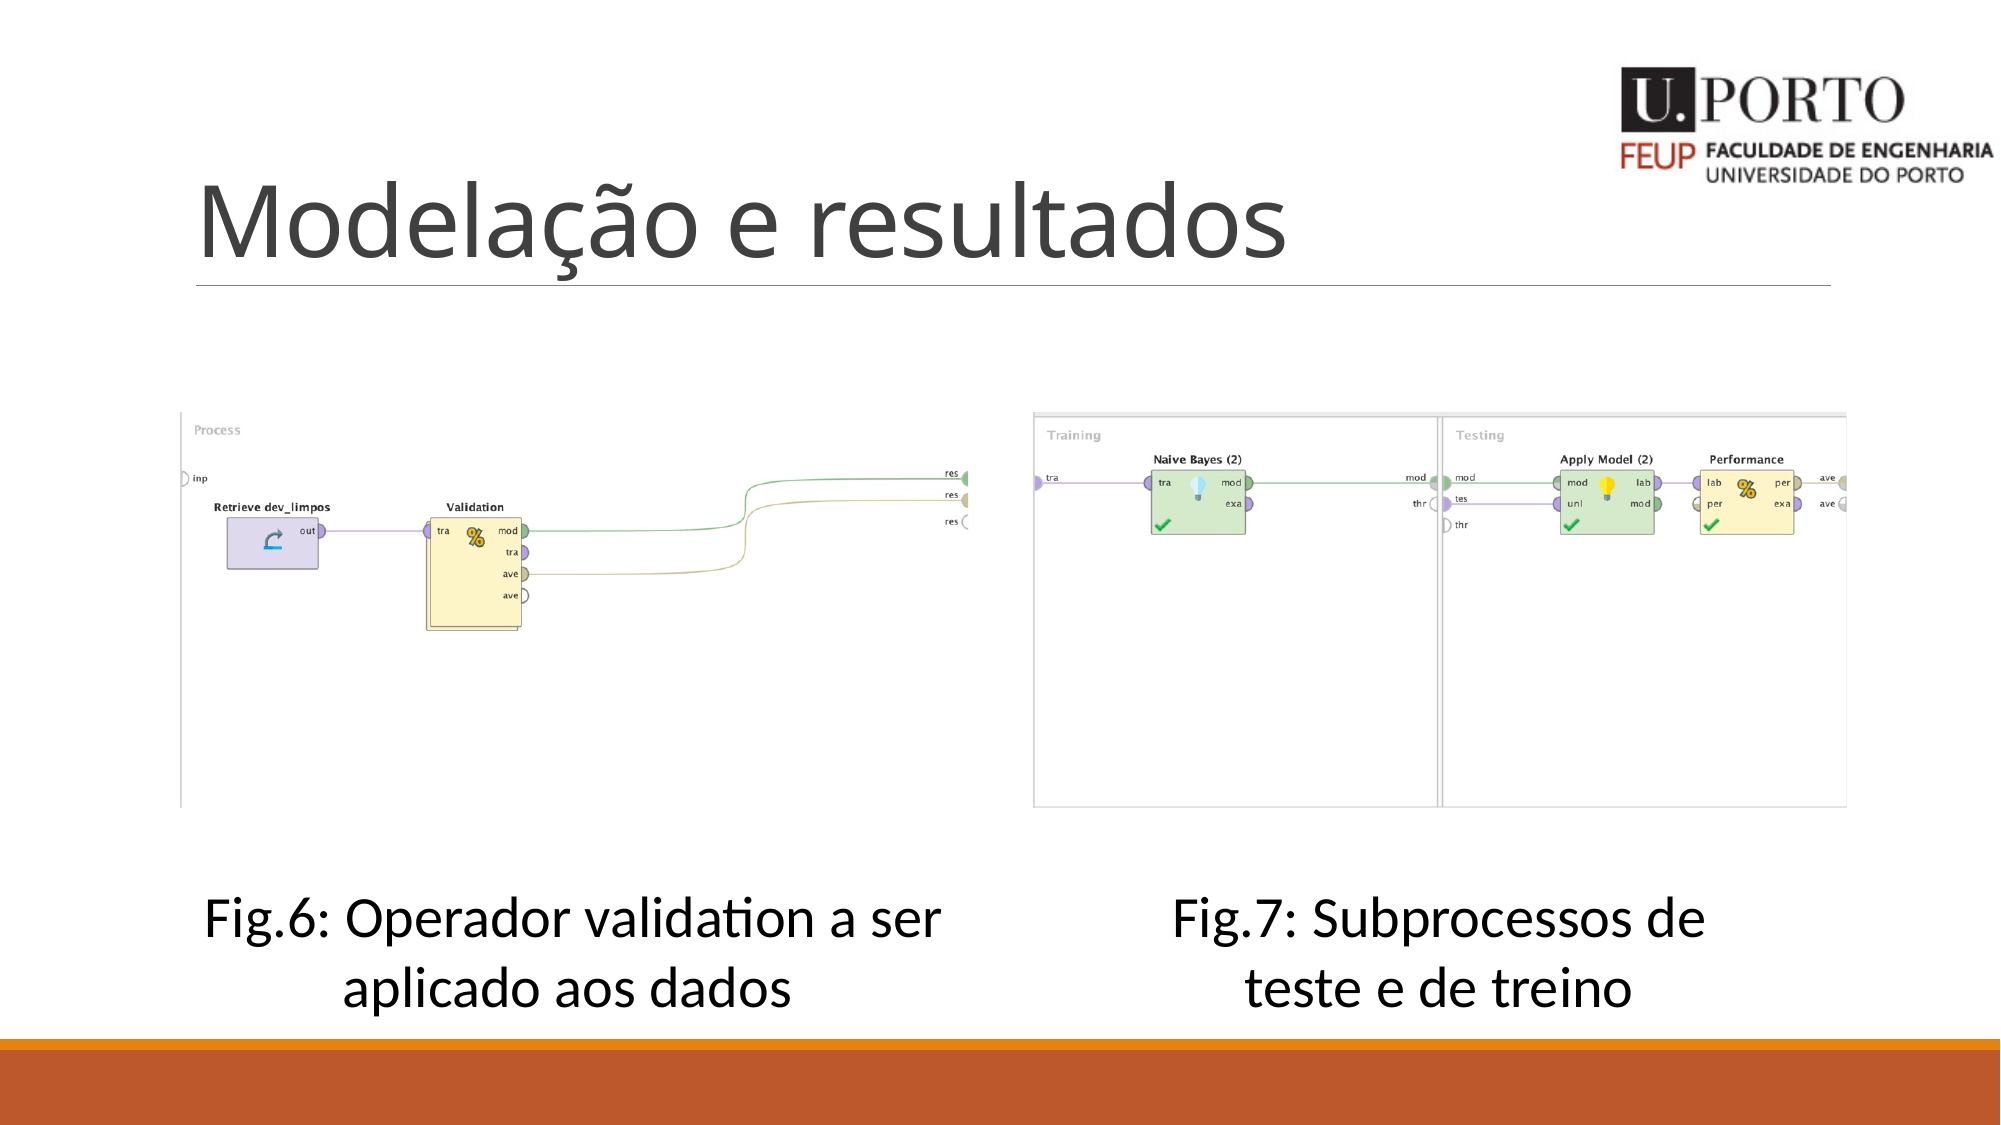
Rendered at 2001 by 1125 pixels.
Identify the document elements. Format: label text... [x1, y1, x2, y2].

picture [179, 411, 969, 808]
title Modelação e resultados [180, 47, 1830, 285]
picture [1613, 58, 2000, 191]
text_box Fig.6: Operador validation a ser aplicado aos dados [126, 872, 1022, 1027]
text_box Fig.7: Subprocessos de teste e de treino [1101, 872, 1778, 1027]
picture [1031, 411, 1848, 808]
